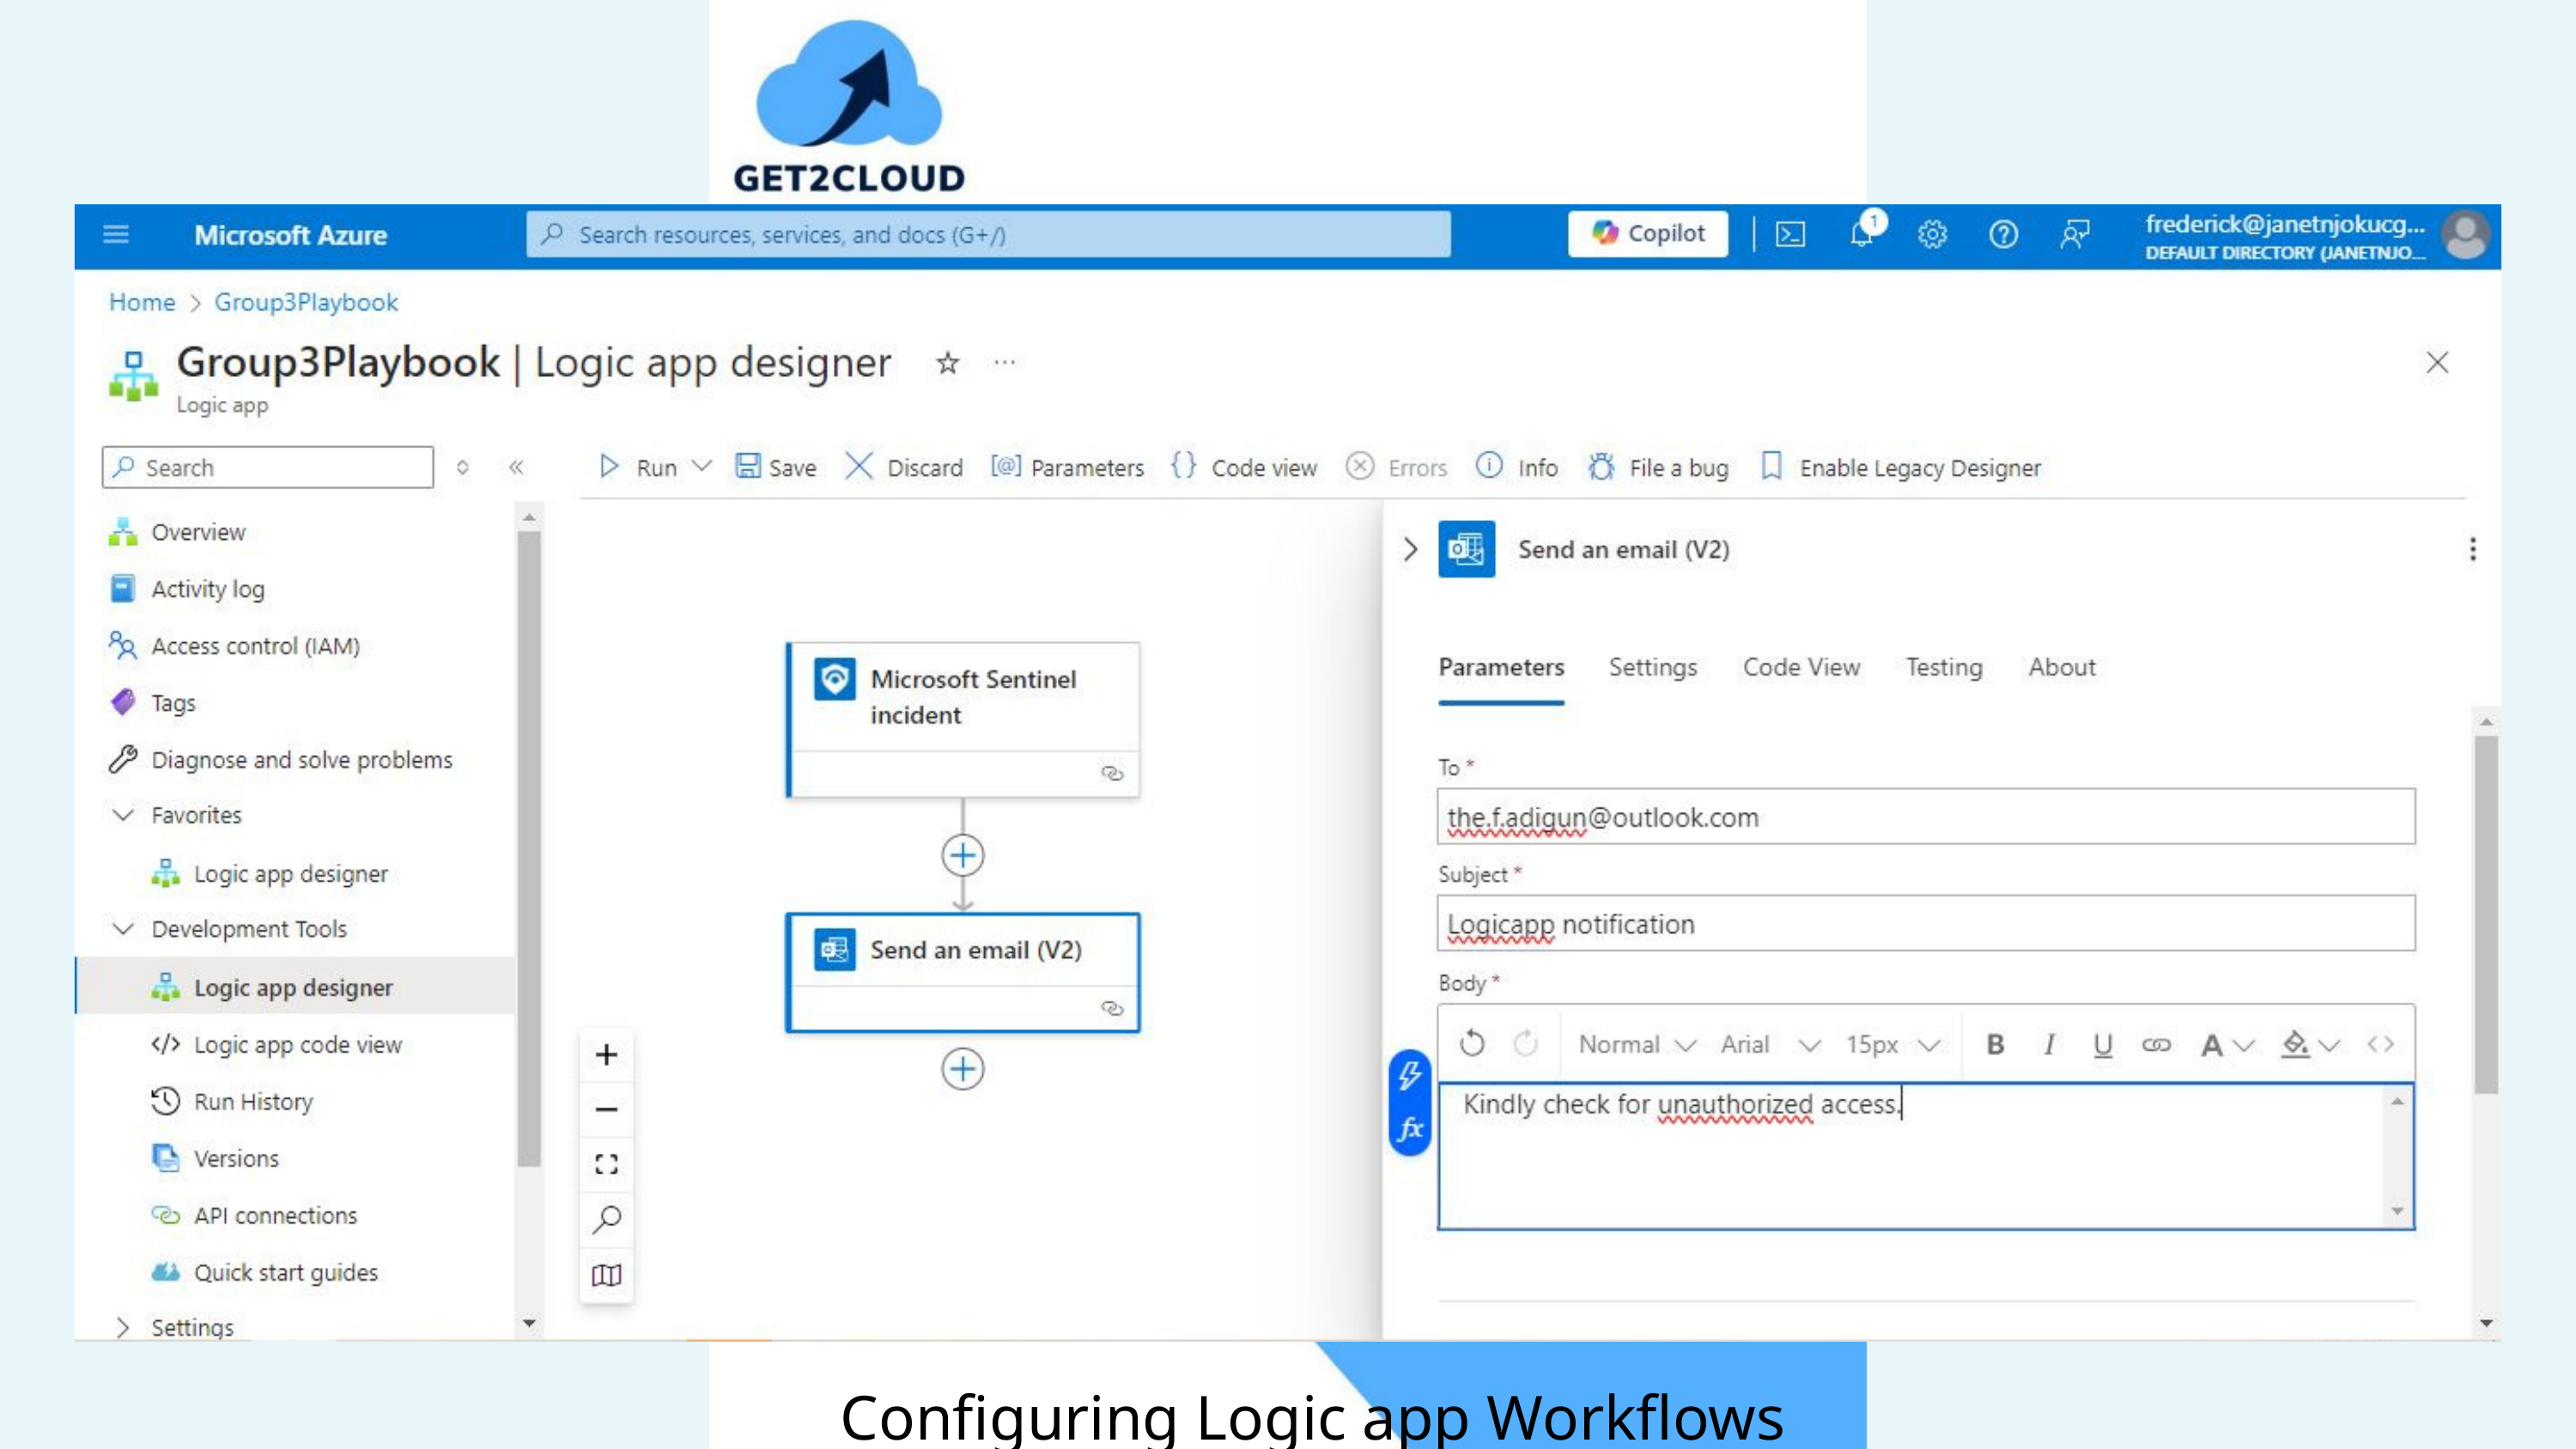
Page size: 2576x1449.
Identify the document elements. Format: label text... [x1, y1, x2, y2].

text_box [708, 1342, 1868, 1449]
text_box Configuring Logic app Workflows [833, 1367, 1794, 1449]
text_box [74, 204, 2502, 1342]
text_box [708, 0, 1868, 204]
